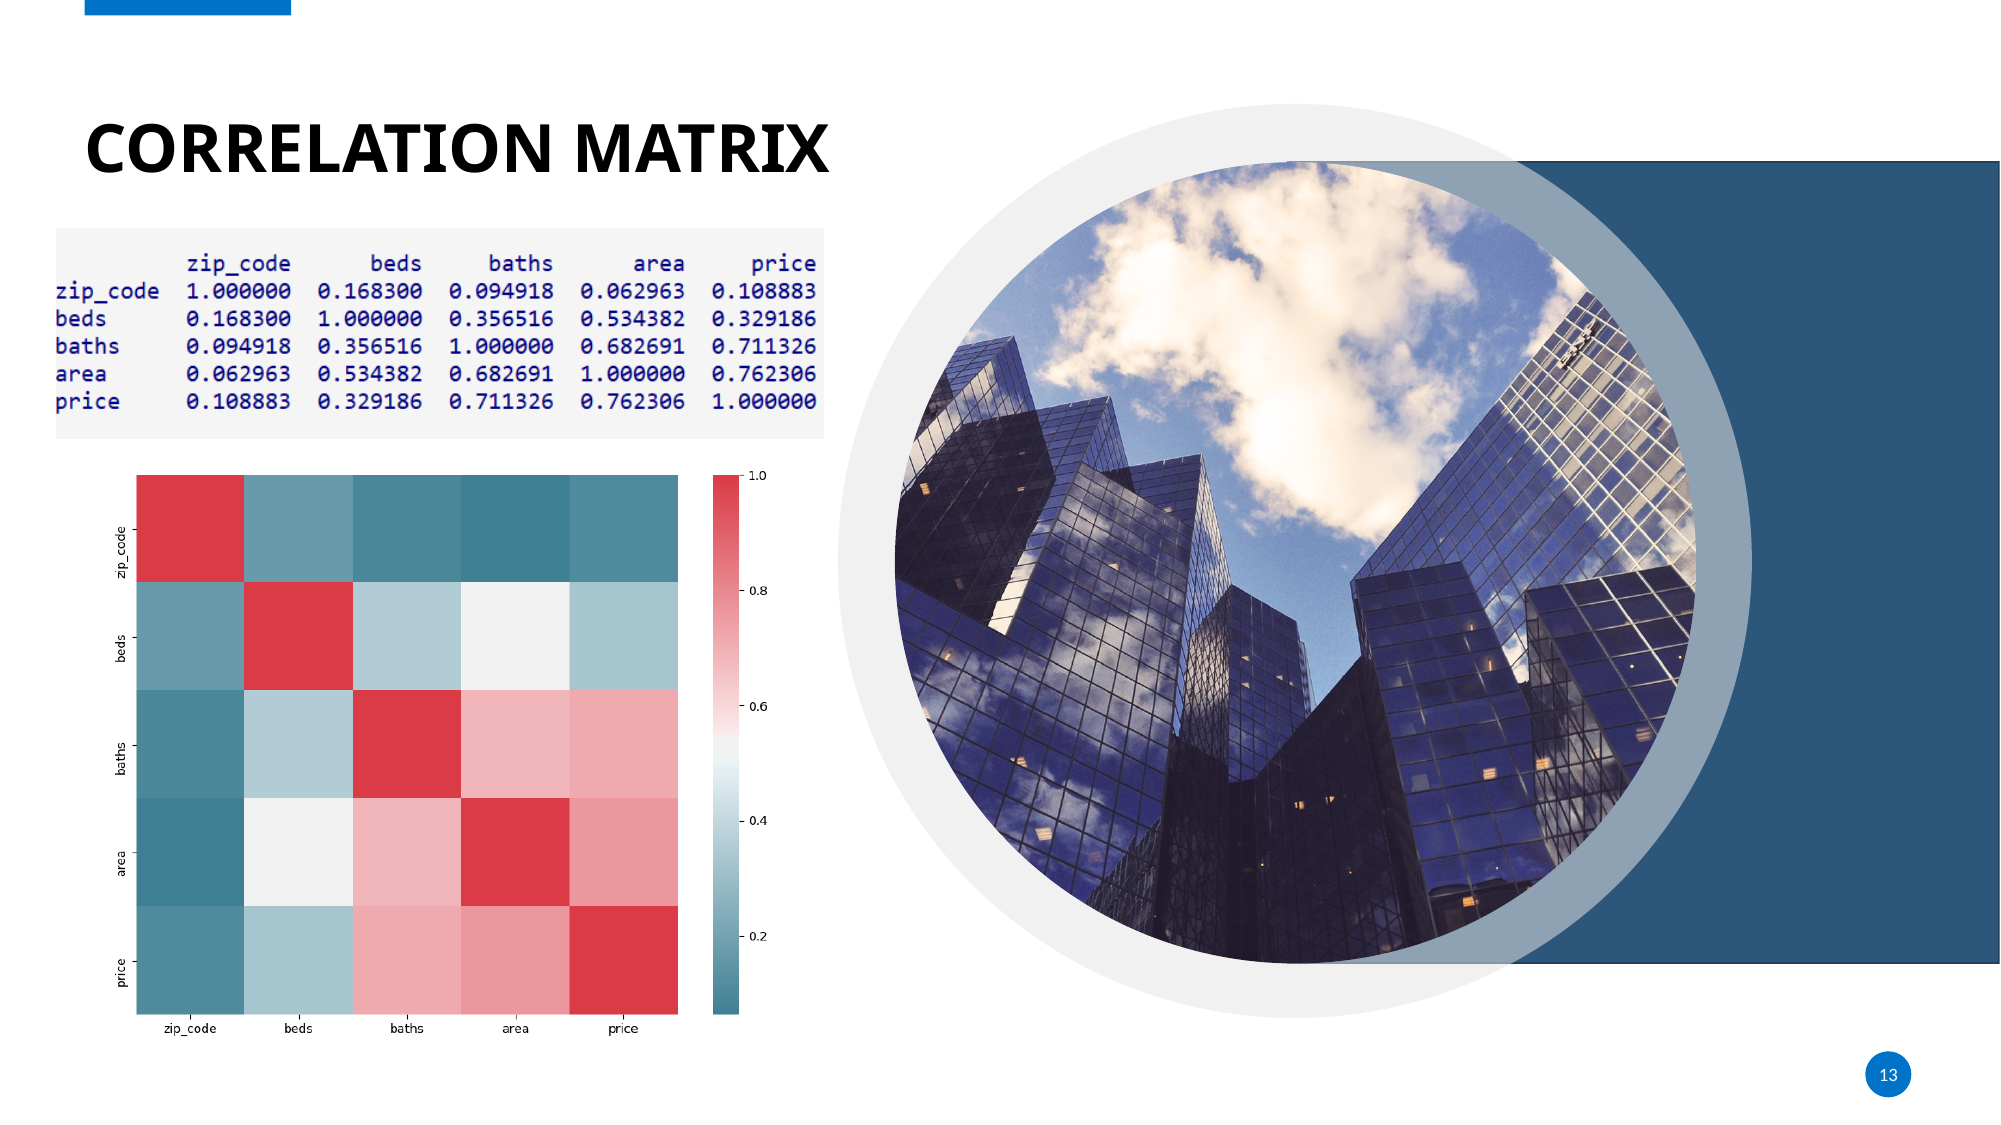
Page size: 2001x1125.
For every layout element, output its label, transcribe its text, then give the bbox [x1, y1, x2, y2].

slide_number 13 [1864, 1059, 1913, 1090]
picture [106, 461, 774, 1043]
title Correlation matrix [84, 81, 895, 300]
picture [894, 162, 1697, 964]
picture [56, 228, 824, 439]
